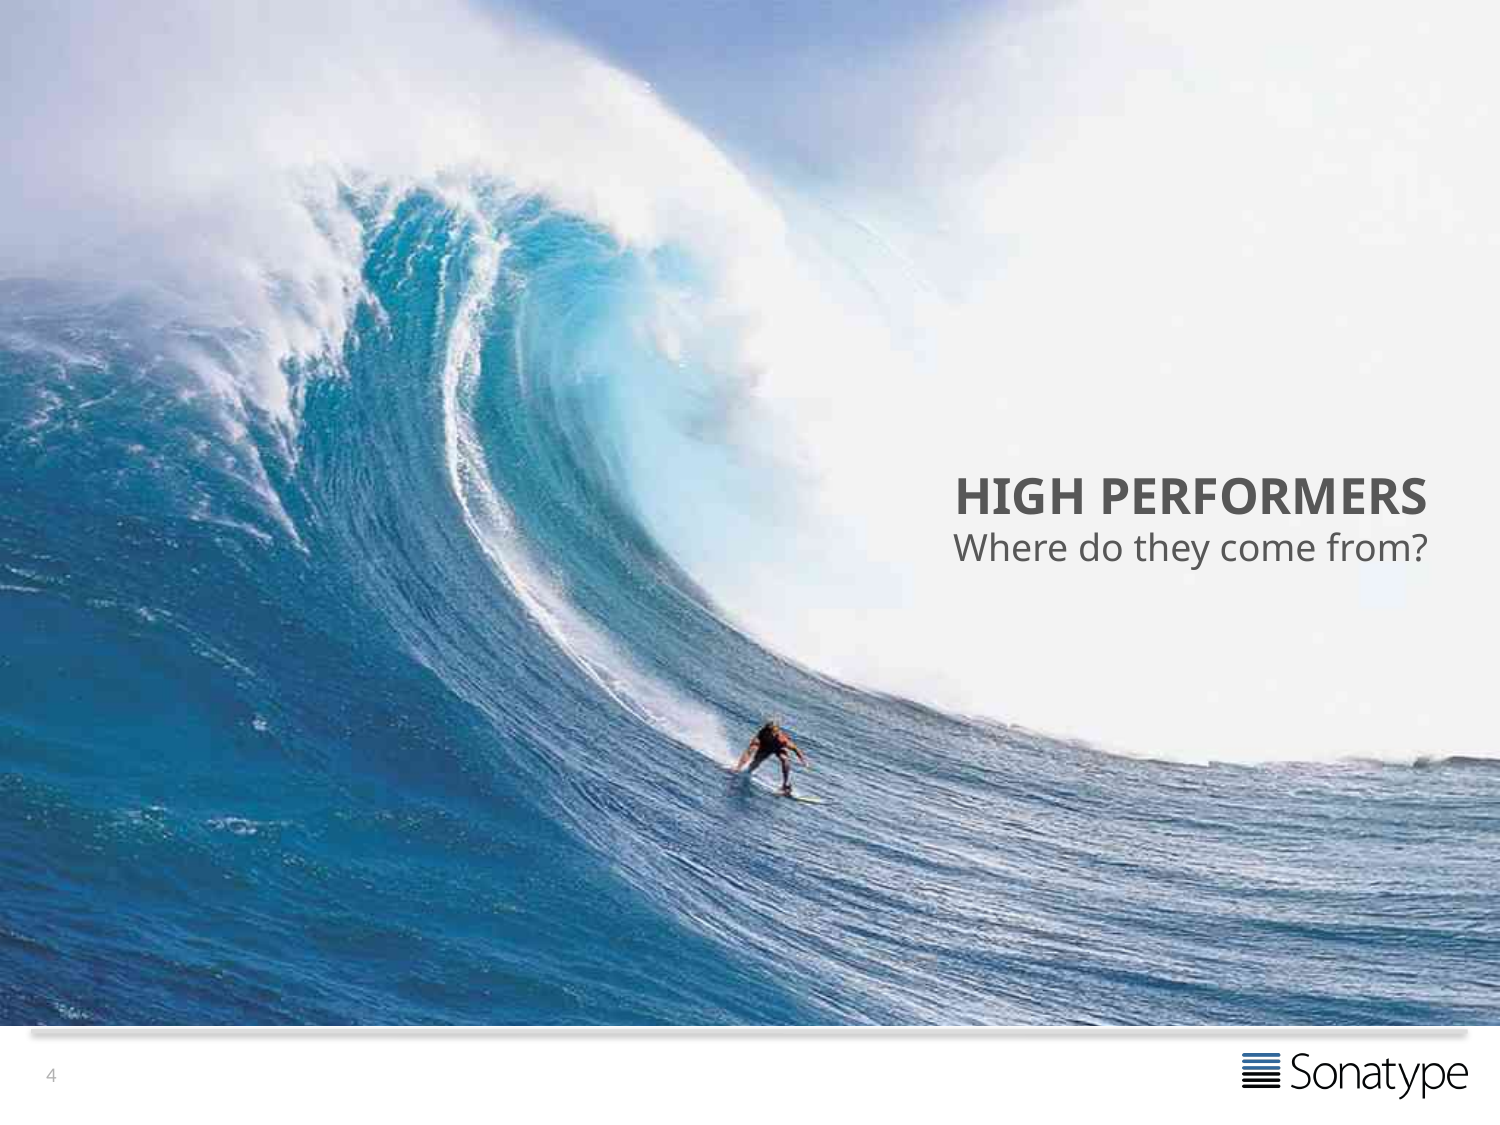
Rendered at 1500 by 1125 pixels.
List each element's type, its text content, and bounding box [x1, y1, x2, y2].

picture [1242, 1053, 1468, 1100]
slide_number 4 [31, 1044, 117, 1105]
picture [0, 0, 1500, 1026]
